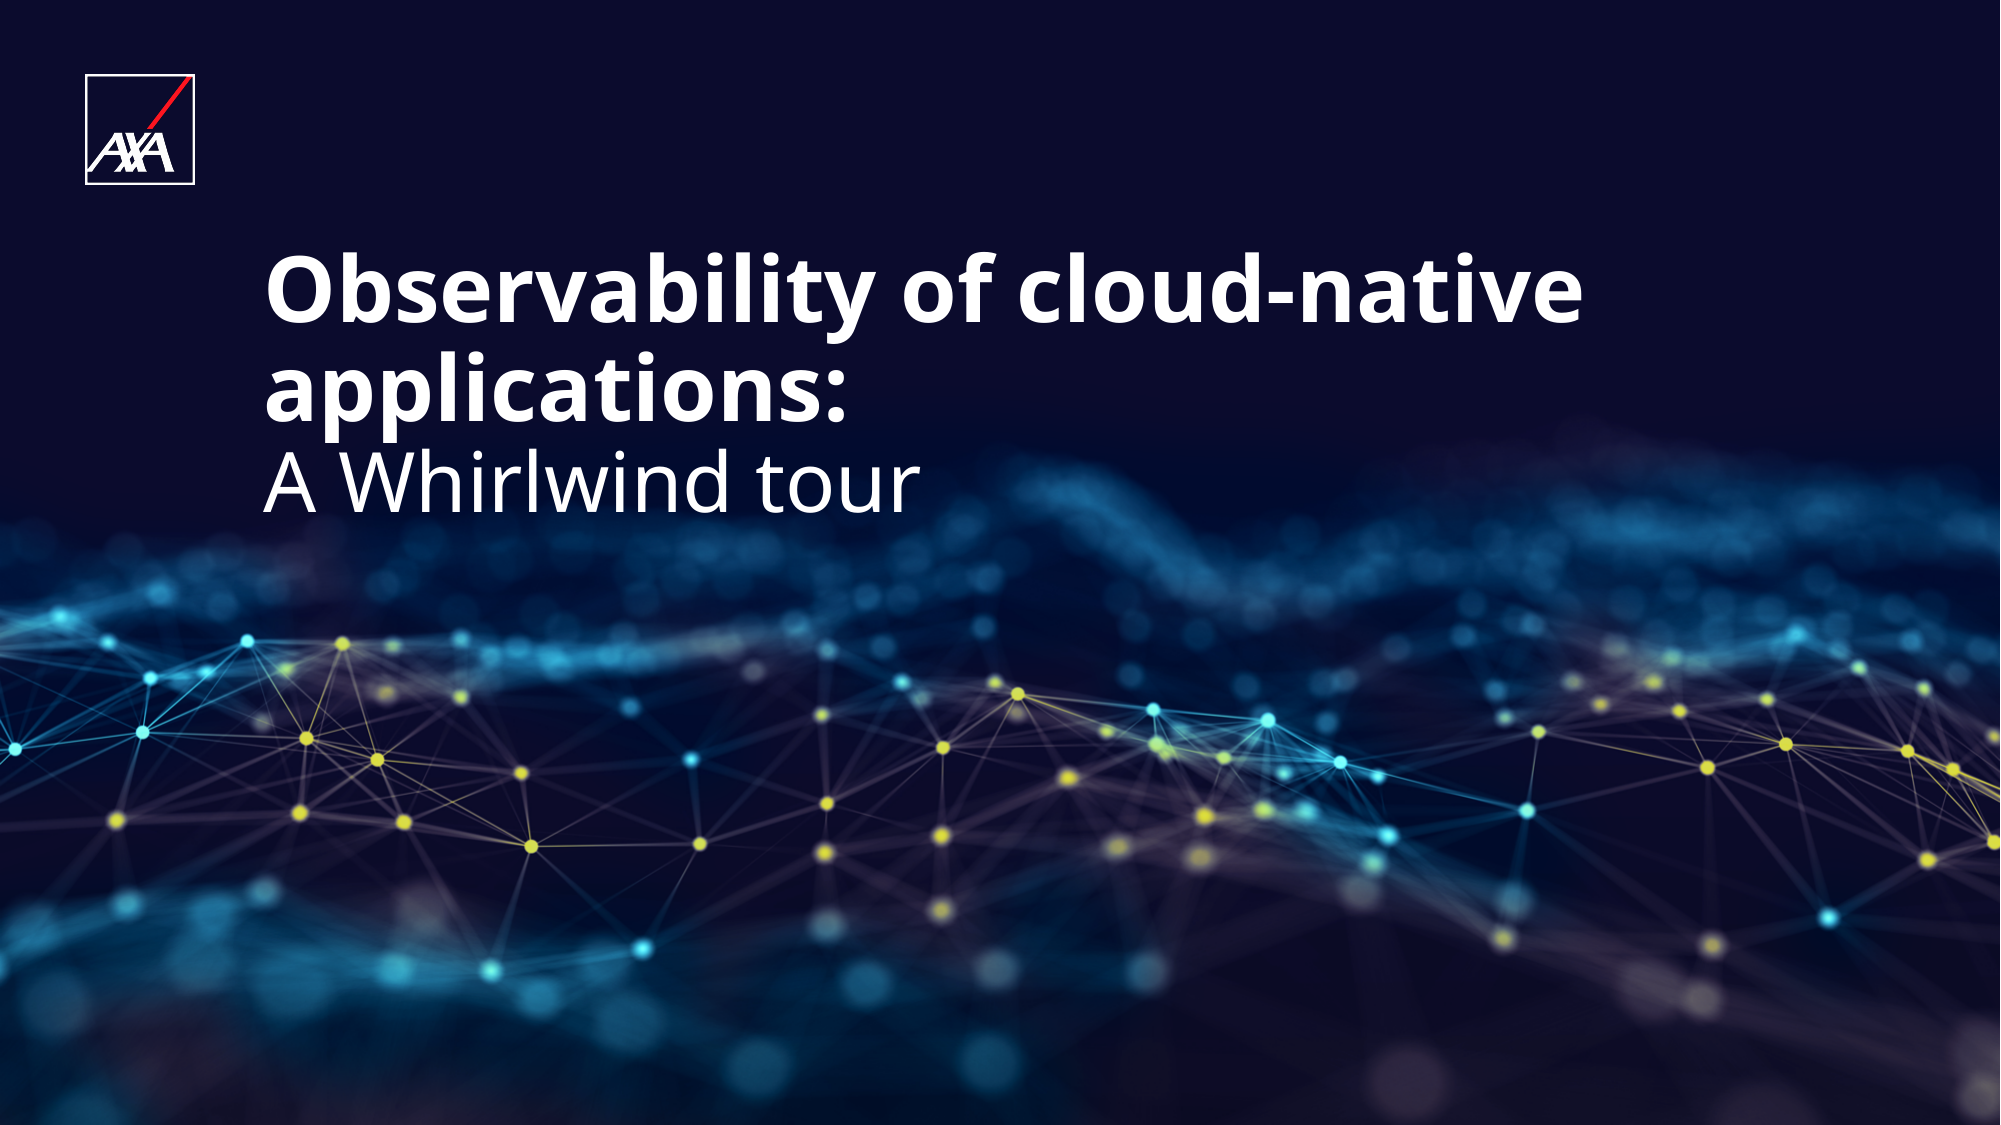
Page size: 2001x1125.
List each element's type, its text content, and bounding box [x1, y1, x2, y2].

picture [0, 0, 2000, 1125]
title Observability of cloud-native applications: A Whirlwind tour [248, 278, 1974, 496]
